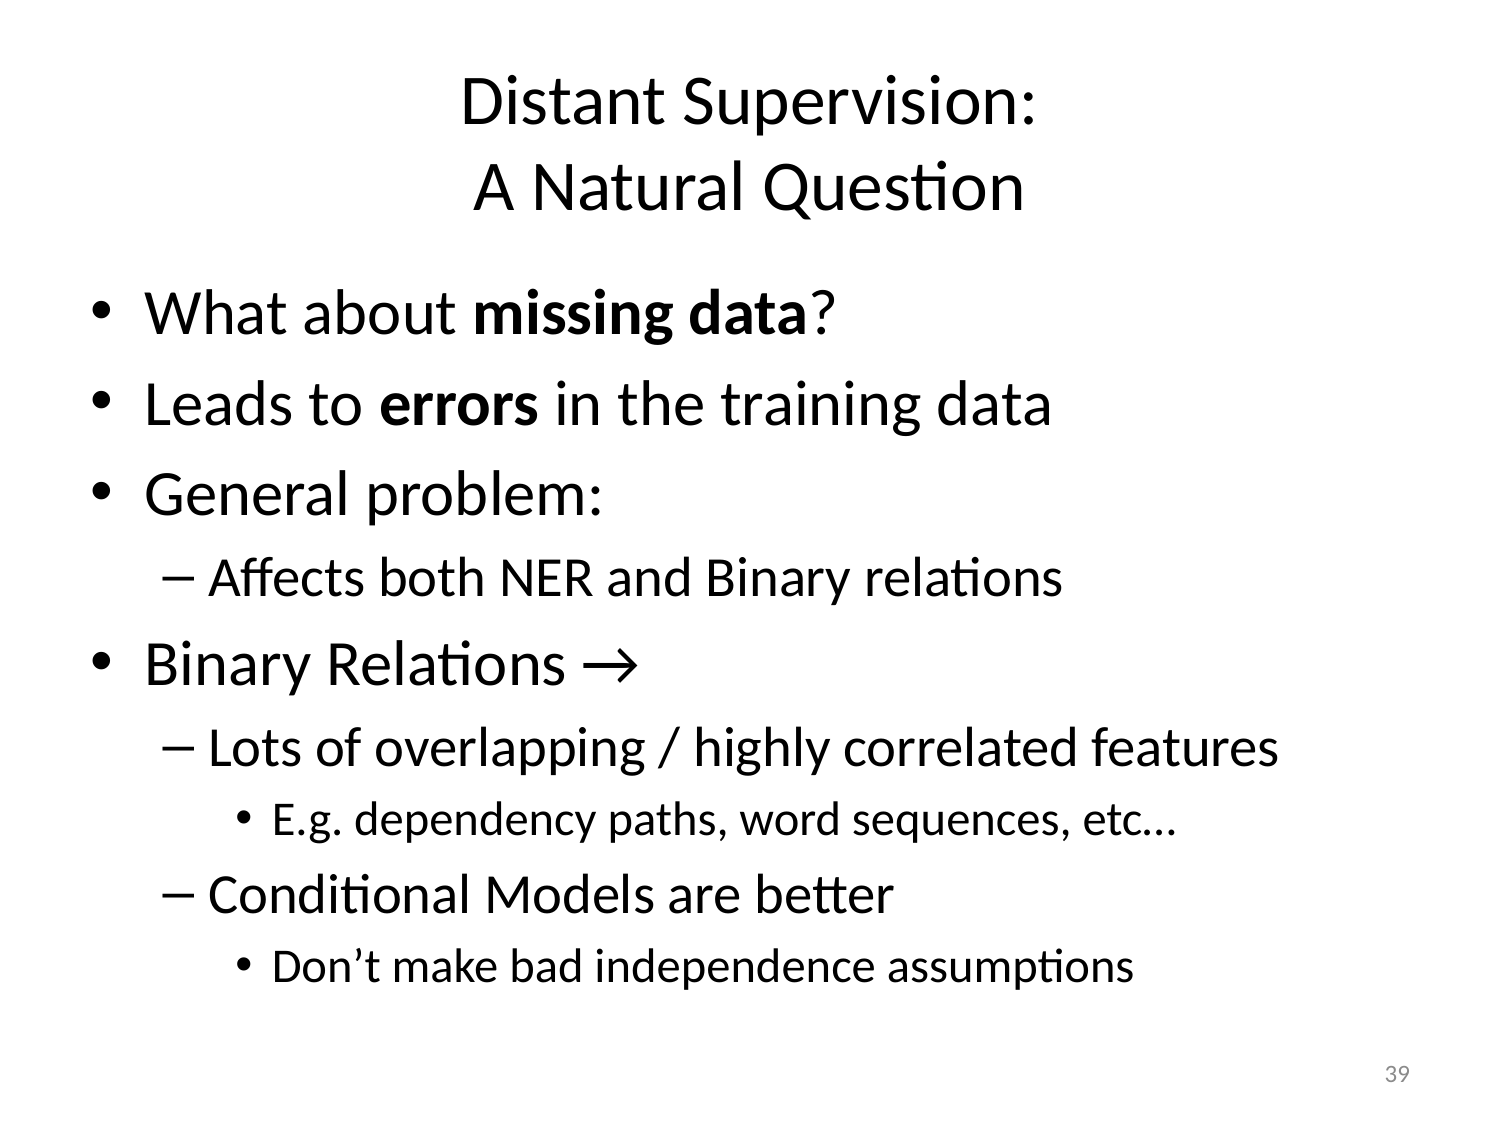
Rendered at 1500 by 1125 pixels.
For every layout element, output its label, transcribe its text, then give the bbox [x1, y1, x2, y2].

list What about missing data? Leads to errors in the training data General problem: Affects both NER and Binary relations Binary Relations → Lots of overlapping / highly correlated features E.g. dependency paths, word sequences, etc… Conditional Models are better Don’t make bad independence assumptions [75, 262, 1425, 1005]
title Distant Supervision: A Natural Question [75, 45, 1425, 233]
slide_number 39 [1074, 1042, 1425, 1103]
